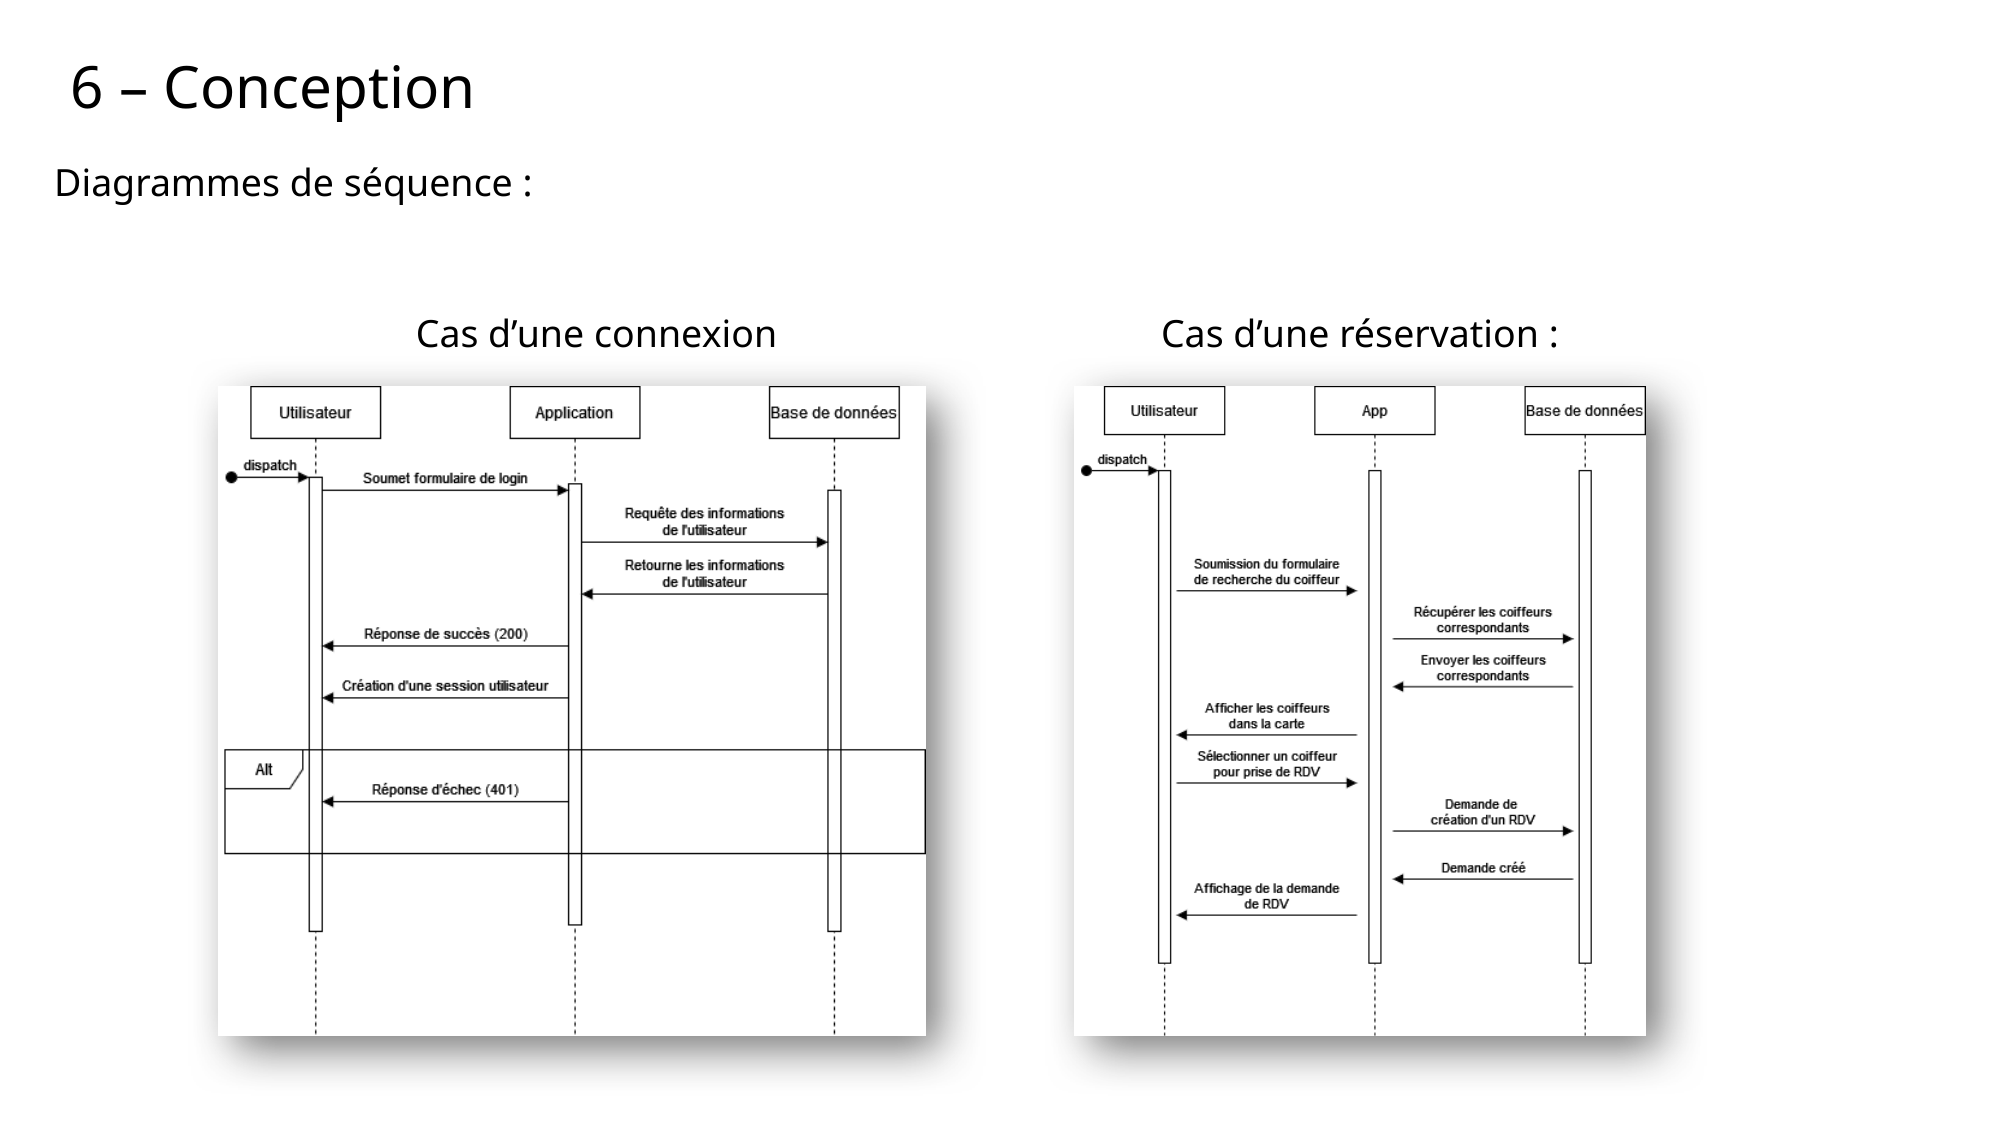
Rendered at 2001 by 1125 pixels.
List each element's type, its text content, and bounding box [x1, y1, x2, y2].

text_box 6 – Conception [56, 42, 848, 128]
picture [217, 385, 926, 1036]
picture [1074, 385, 1647, 1036]
text_box Cas d’une réservation : [1146, 302, 1574, 363]
text_box Cas d’une connexion [400, 302, 793, 363]
text_box Diagrammes de séquence : [39, 152, 548, 212]
